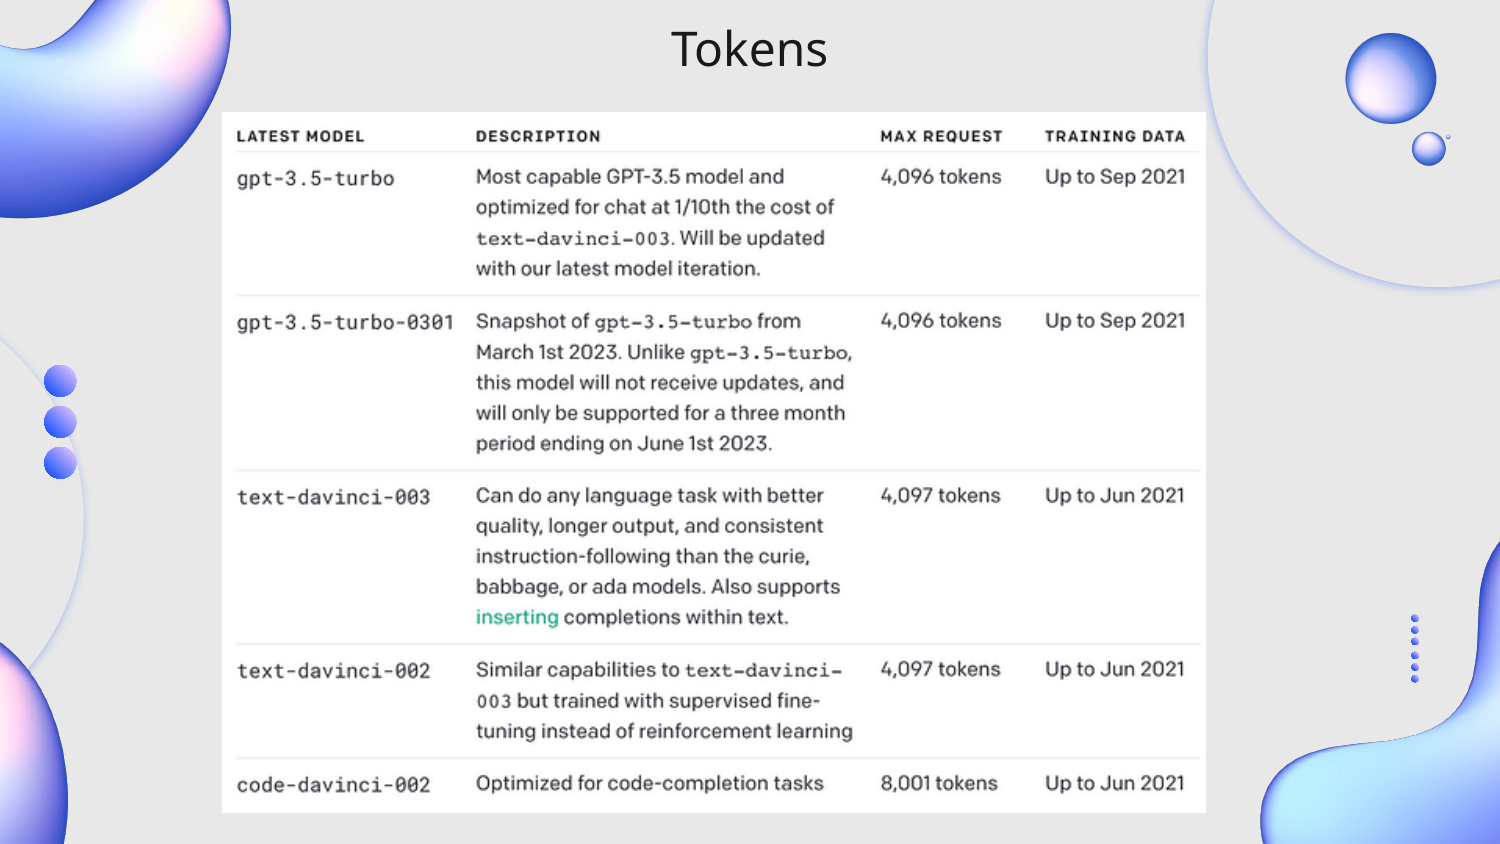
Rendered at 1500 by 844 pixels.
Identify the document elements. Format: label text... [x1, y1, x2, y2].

picture [0, 0, 1500, 844]
picture [1302, 7, 1500, 195]
text_box [44, 365, 77, 397]
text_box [1411, 614, 1419, 683]
title Tokens [118, 0, 1382, 94]
picture [0, 615, 184, 844]
text_box [44, 406, 77, 438]
text_box [44, 446, 77, 479]
